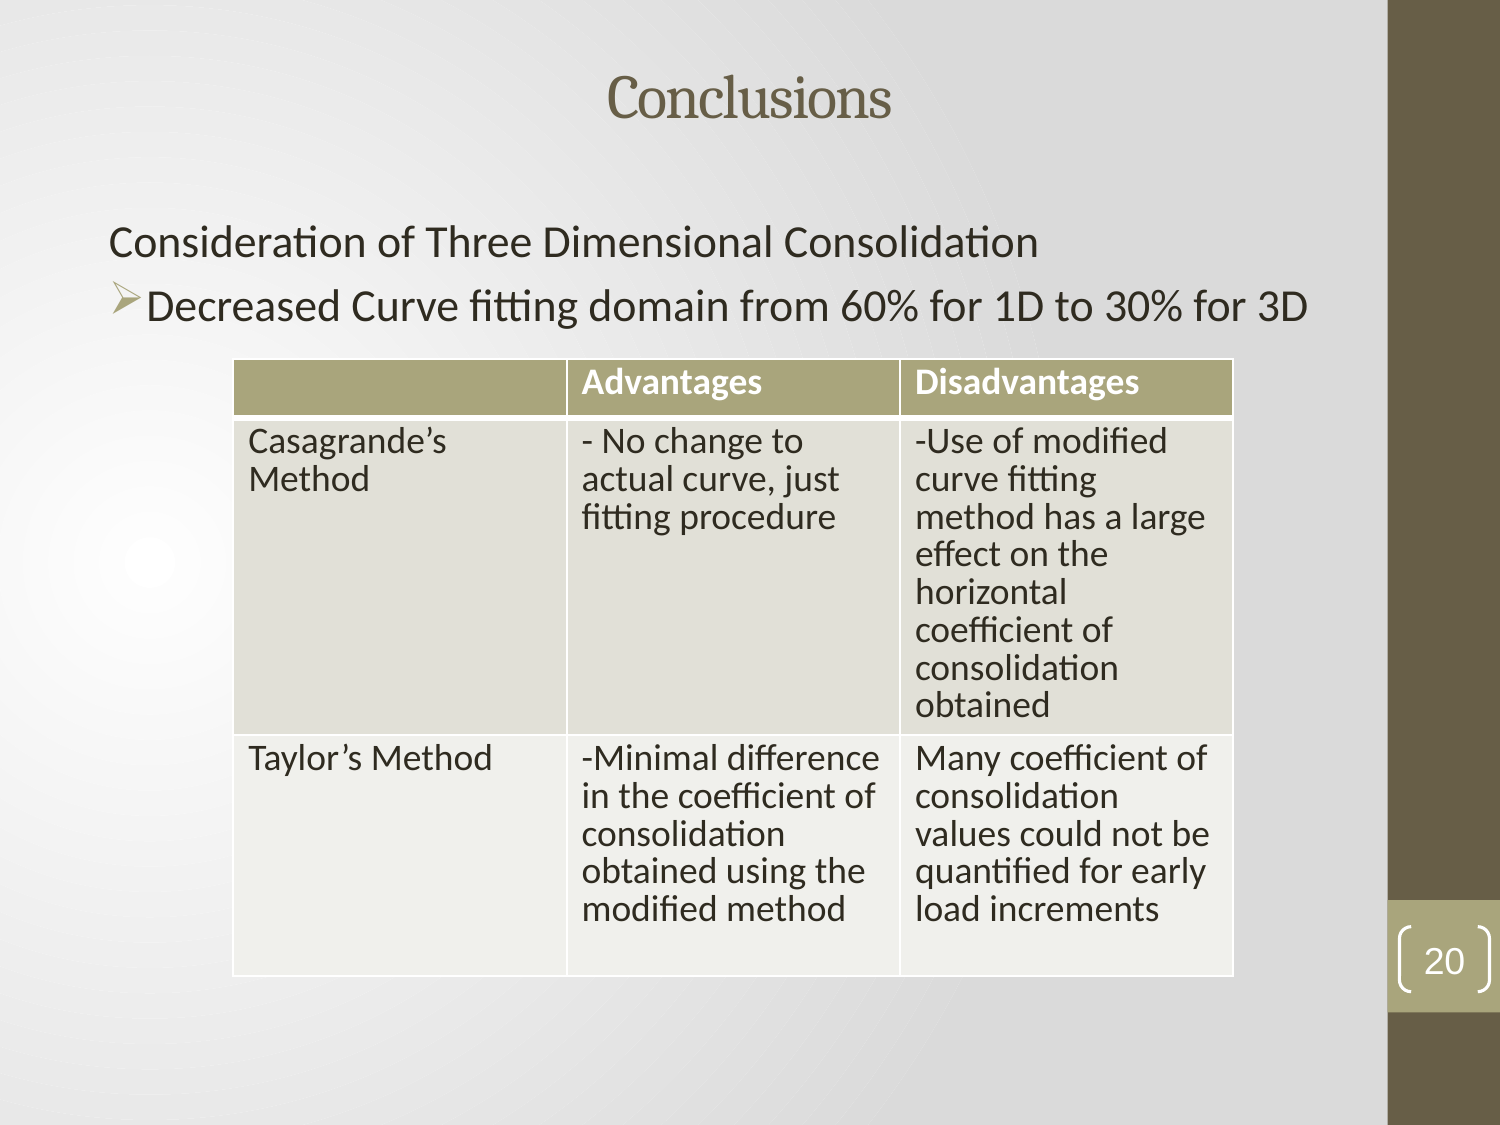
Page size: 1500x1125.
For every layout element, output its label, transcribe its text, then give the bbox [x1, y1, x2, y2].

title Conclusions [125, 0, 1375, 188]
table_cell -Minimal difference in the coefficient of consolidation obtained using the modified method [568, 736, 899, 975]
table_cell - No change to actual curve, just fitting procedure [568, 421, 899, 734]
table_cell Taylor’s Method [234, 736, 566, 975]
slide_number 20 [1397, 925, 1492, 994]
table_cell -Use of modified curve fitting method has a large effect on the horizontal coefficient of consolidation obtained [901, 421, 1232, 734]
table_cell Many coefficient of consolidation values could not be quantified for early load increments [901, 736, 1232, 975]
table_header [234, 360, 566, 415]
list Consideration of Three Dimensional Consolidation Decreased Curve fitting domain from 60% for 1D to 30% for 3D [75, 204, 1325, 992]
table_cell Casagrande’s Method [234, 421, 566, 734]
table_header Advantages [568, 360, 899, 415]
table_header Disadvantages [901, 360, 1232, 415]
